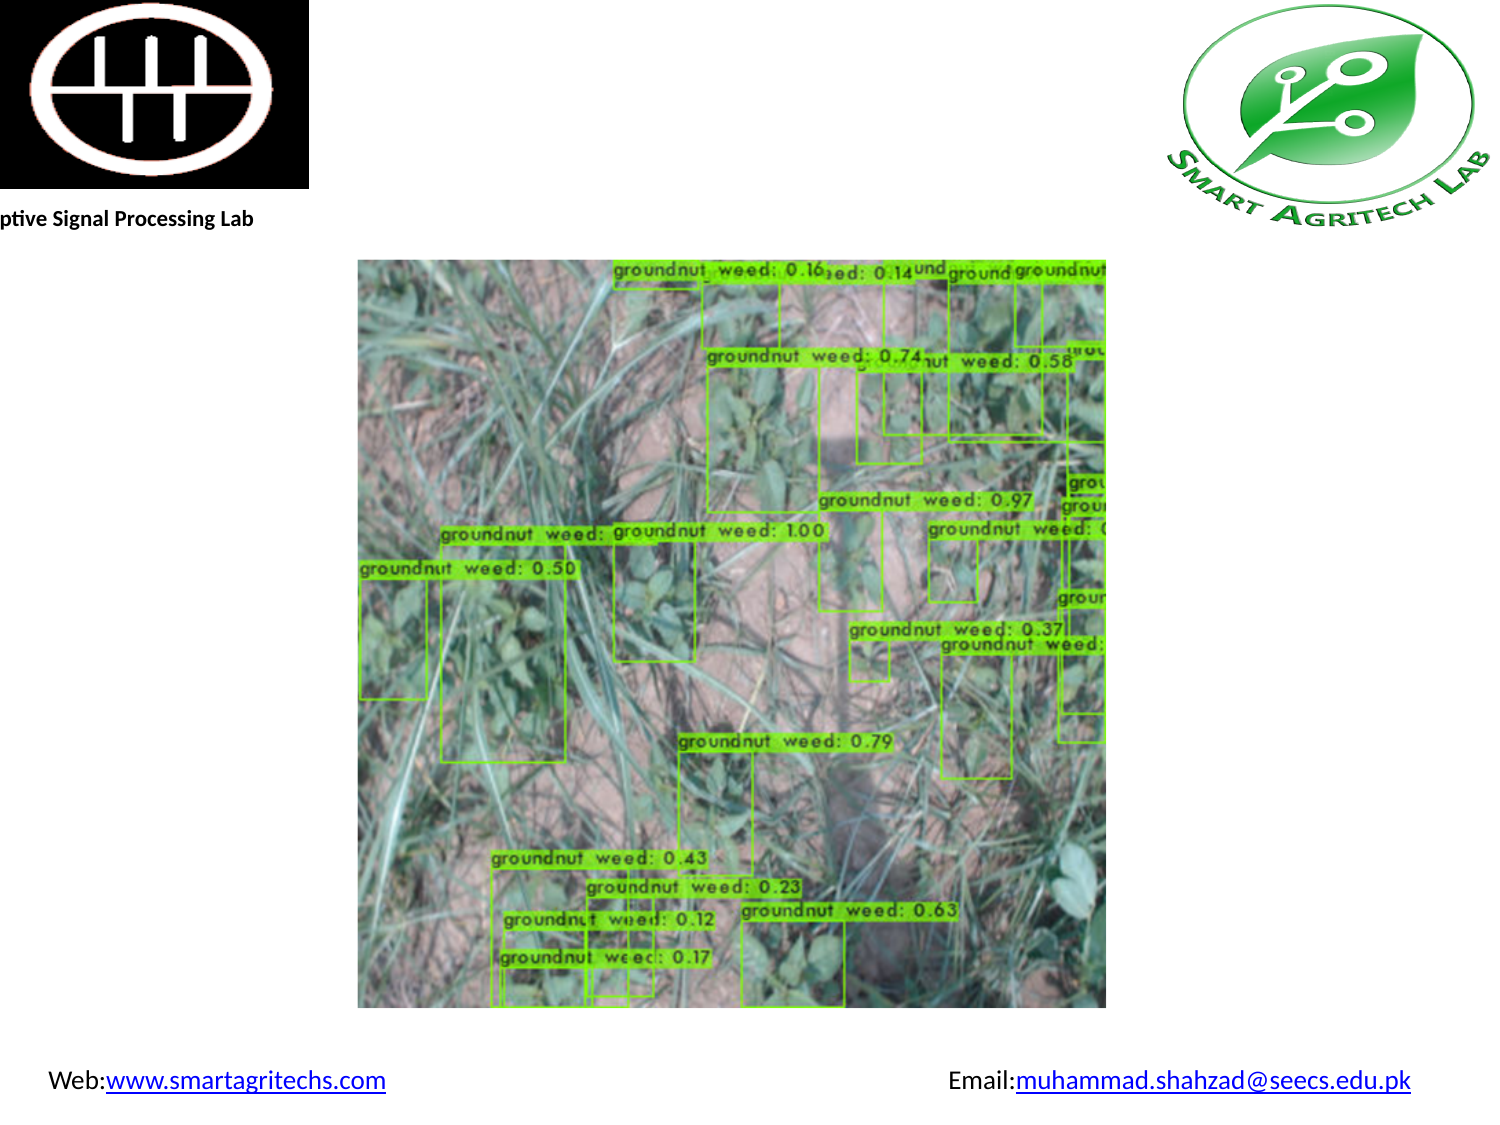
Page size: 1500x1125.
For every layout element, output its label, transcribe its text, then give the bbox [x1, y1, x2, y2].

picture [1140, 1, 1500, 247]
picture [347, 249, 1117, 1018]
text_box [0, 0, 310, 239]
text_box Web:www.smartagritechs.com Email:muhammad.shahzad@seecs.edu.pk [44, 1060, 1420, 1098]
